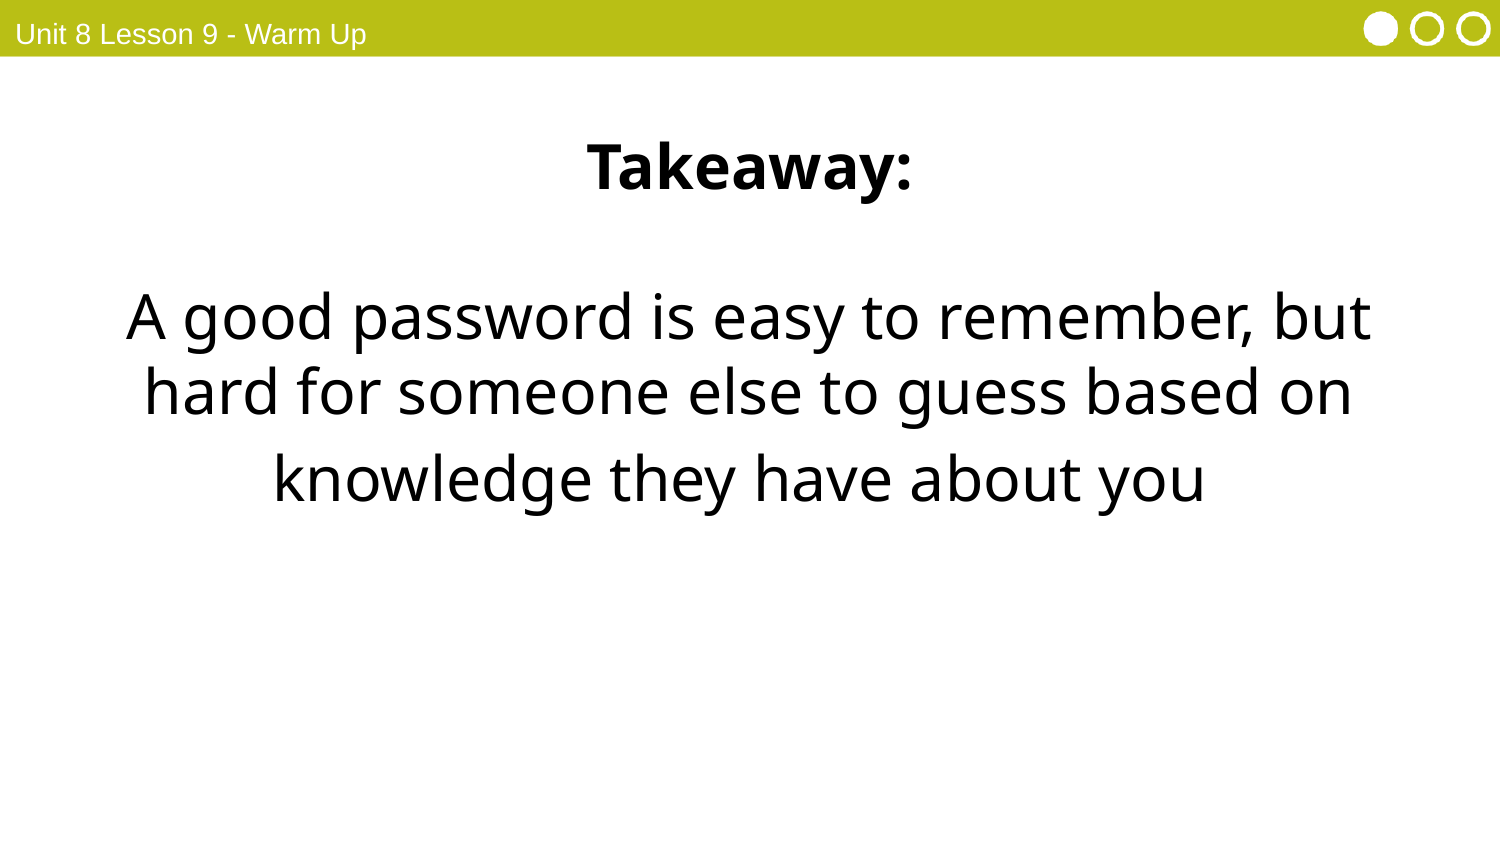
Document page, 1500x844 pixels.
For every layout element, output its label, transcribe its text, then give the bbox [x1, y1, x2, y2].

picture [0, 0, 1500, 844]
text_box Unit 8 Lesson 9 - Warm Up [0, 0, 750, 58]
text_box Takeaway: A good password is easy to remember, but hard for someone else to guess based on knowledge they have about you [85, 112, 1415, 806]
